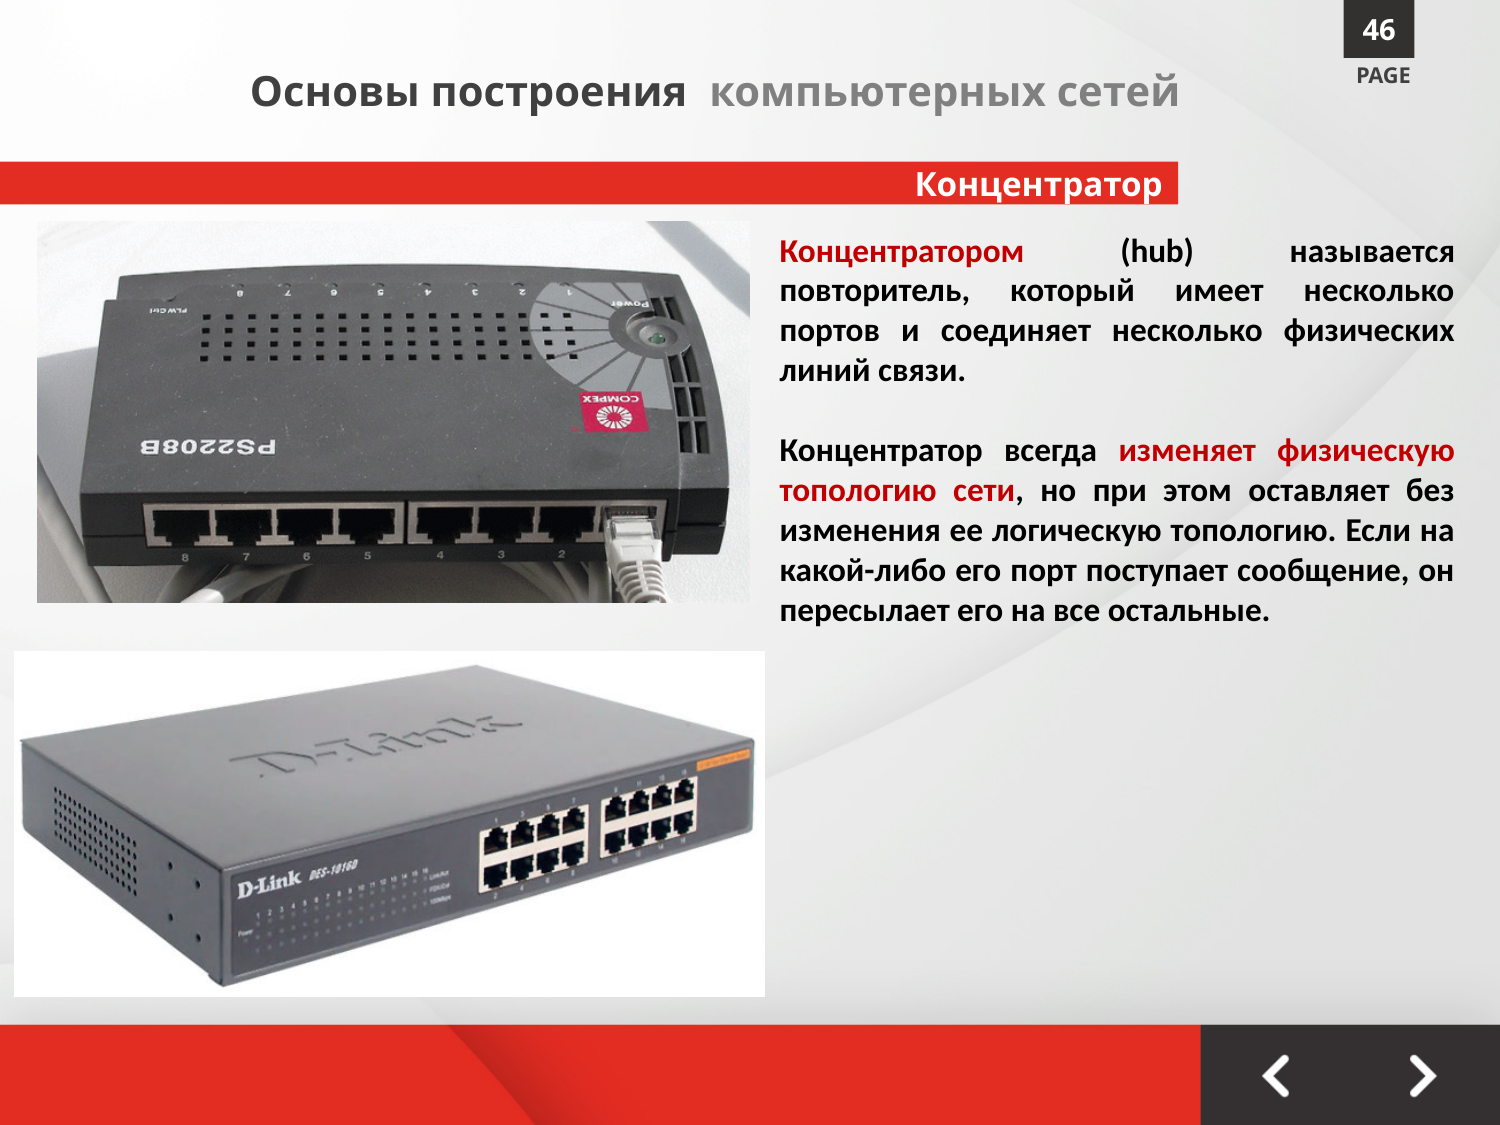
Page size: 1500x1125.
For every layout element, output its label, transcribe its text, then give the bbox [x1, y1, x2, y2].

text_box PAGE [1341, 54, 1426, 96]
picture [0, 0, 1500, 1125]
text_box Концентратором (hub) называется повторитель, который имеет несколько портов и соединяет несколько физических линий связи. Концентратор всегда изменяет физическую топологию сети, но при этом оставляет без изменения ее логическую топологию. Если на какой-либо его порт поступает сообщение, он пересылает его на все остальные. [764, 221, 1471, 636]
text_box Основы построения компьютерных сетей [22, 57, 1196, 123]
subtitle Концентратор [0, 161, 1179, 205]
text_box 46 [1342, 0, 1417, 60]
